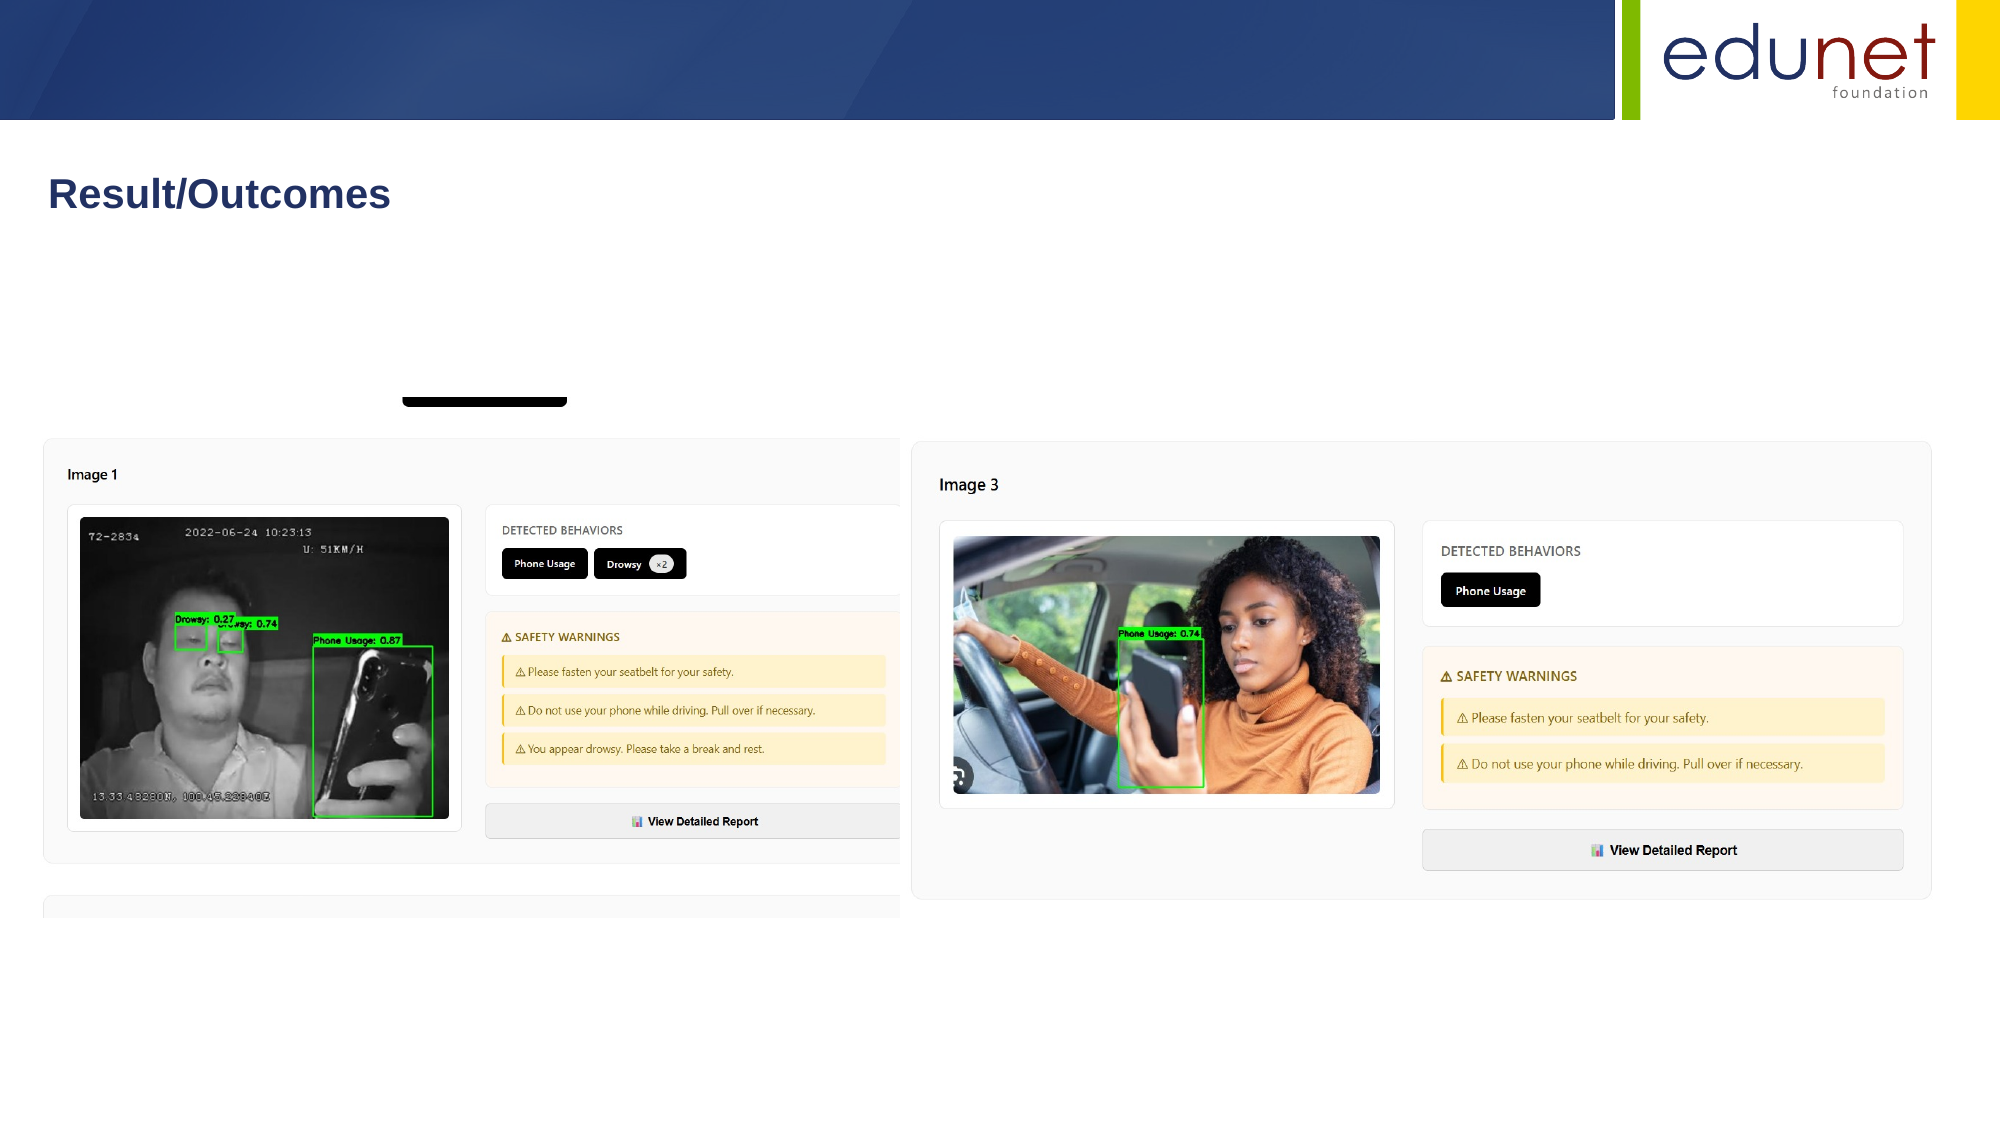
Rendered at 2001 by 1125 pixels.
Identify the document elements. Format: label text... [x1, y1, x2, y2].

picture [1652, 12, 1948, 108]
text_box Result/Outcomes [33, 159, 1002, 225]
picture [0, 396, 1982, 918]
